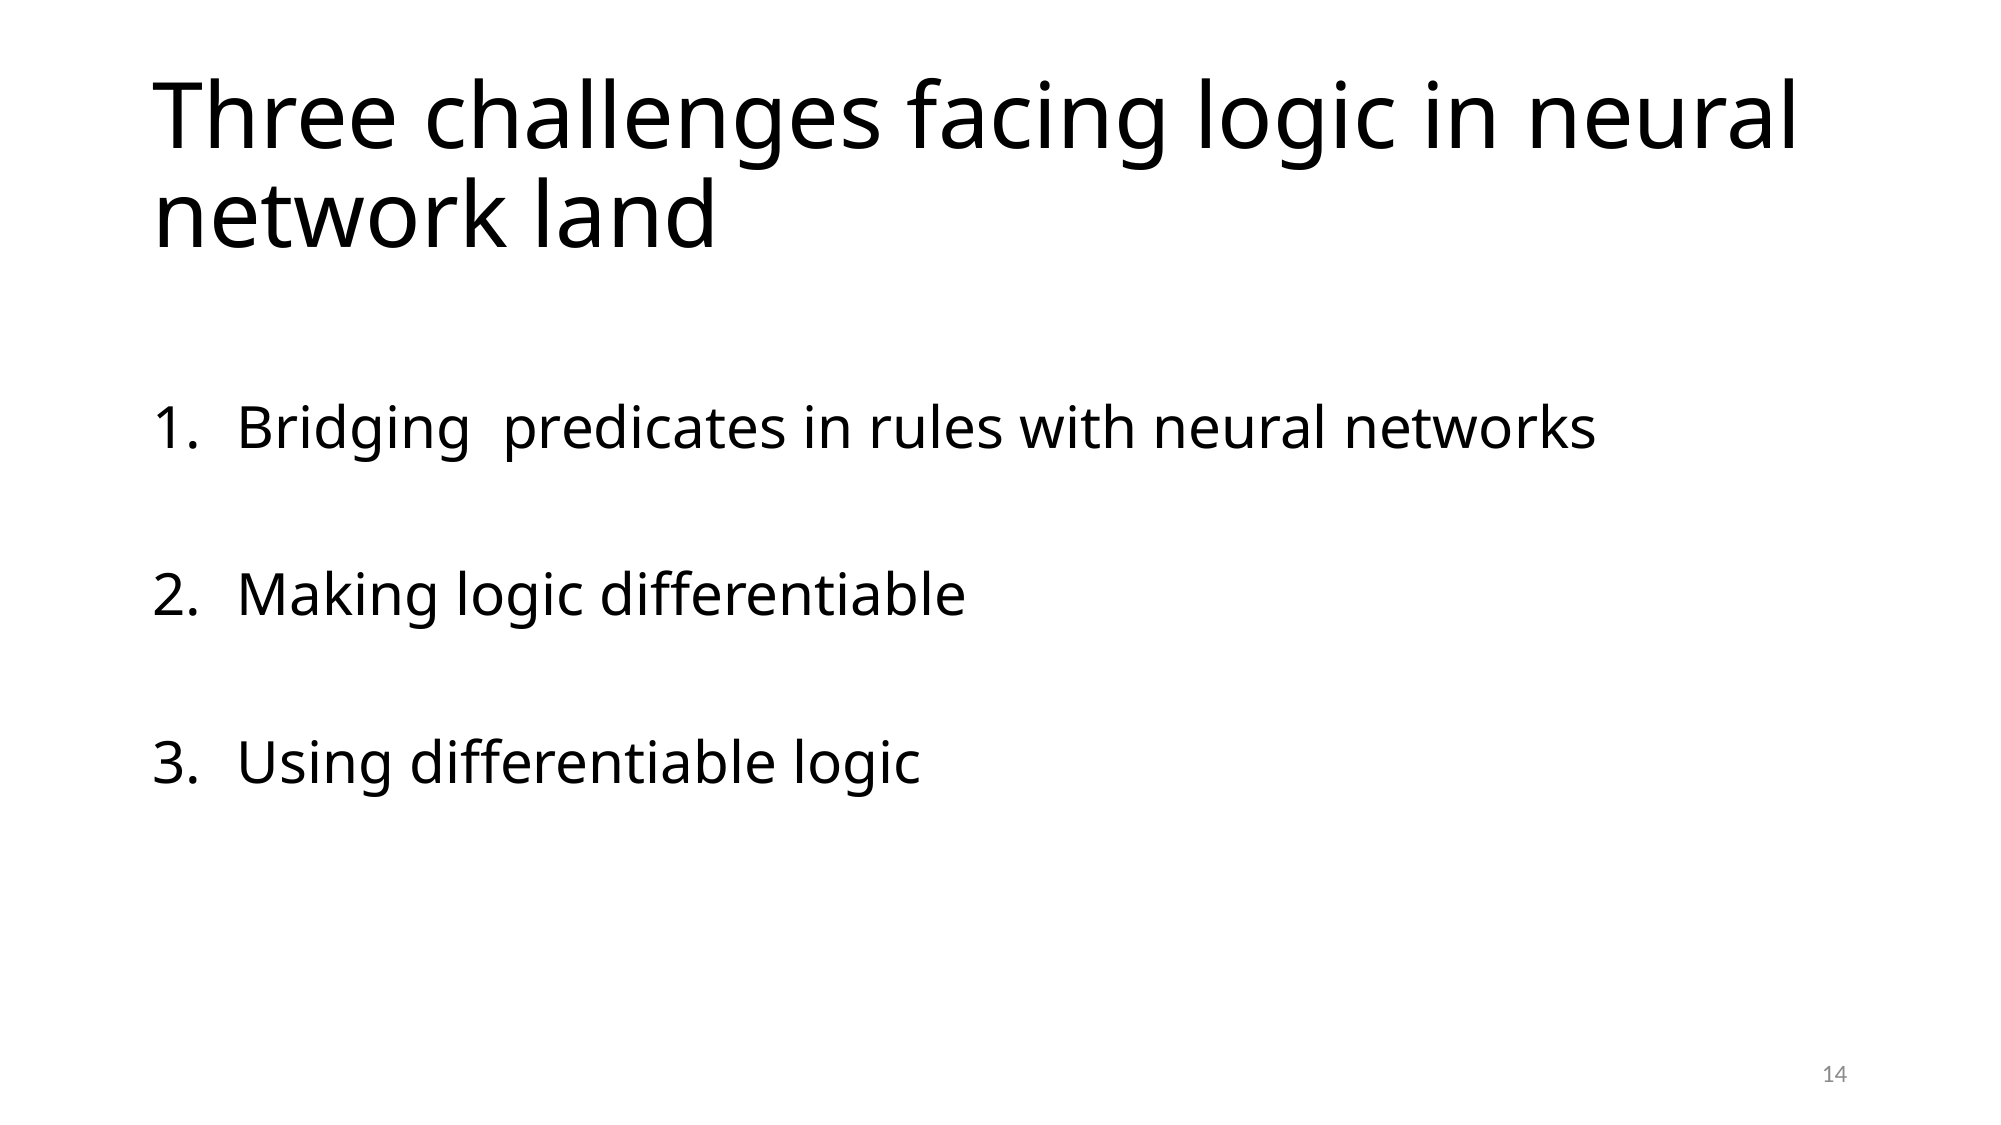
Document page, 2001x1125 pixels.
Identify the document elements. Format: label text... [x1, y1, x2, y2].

slide_number 13 [1412, 1042, 1863, 1103]
list Bridging predicates in rules with neural networks Making logic differentiable Using differentiable logic [137, 299, 1863, 1014]
title Three challenges facing logic in neural network land [137, 59, 1863, 278]
